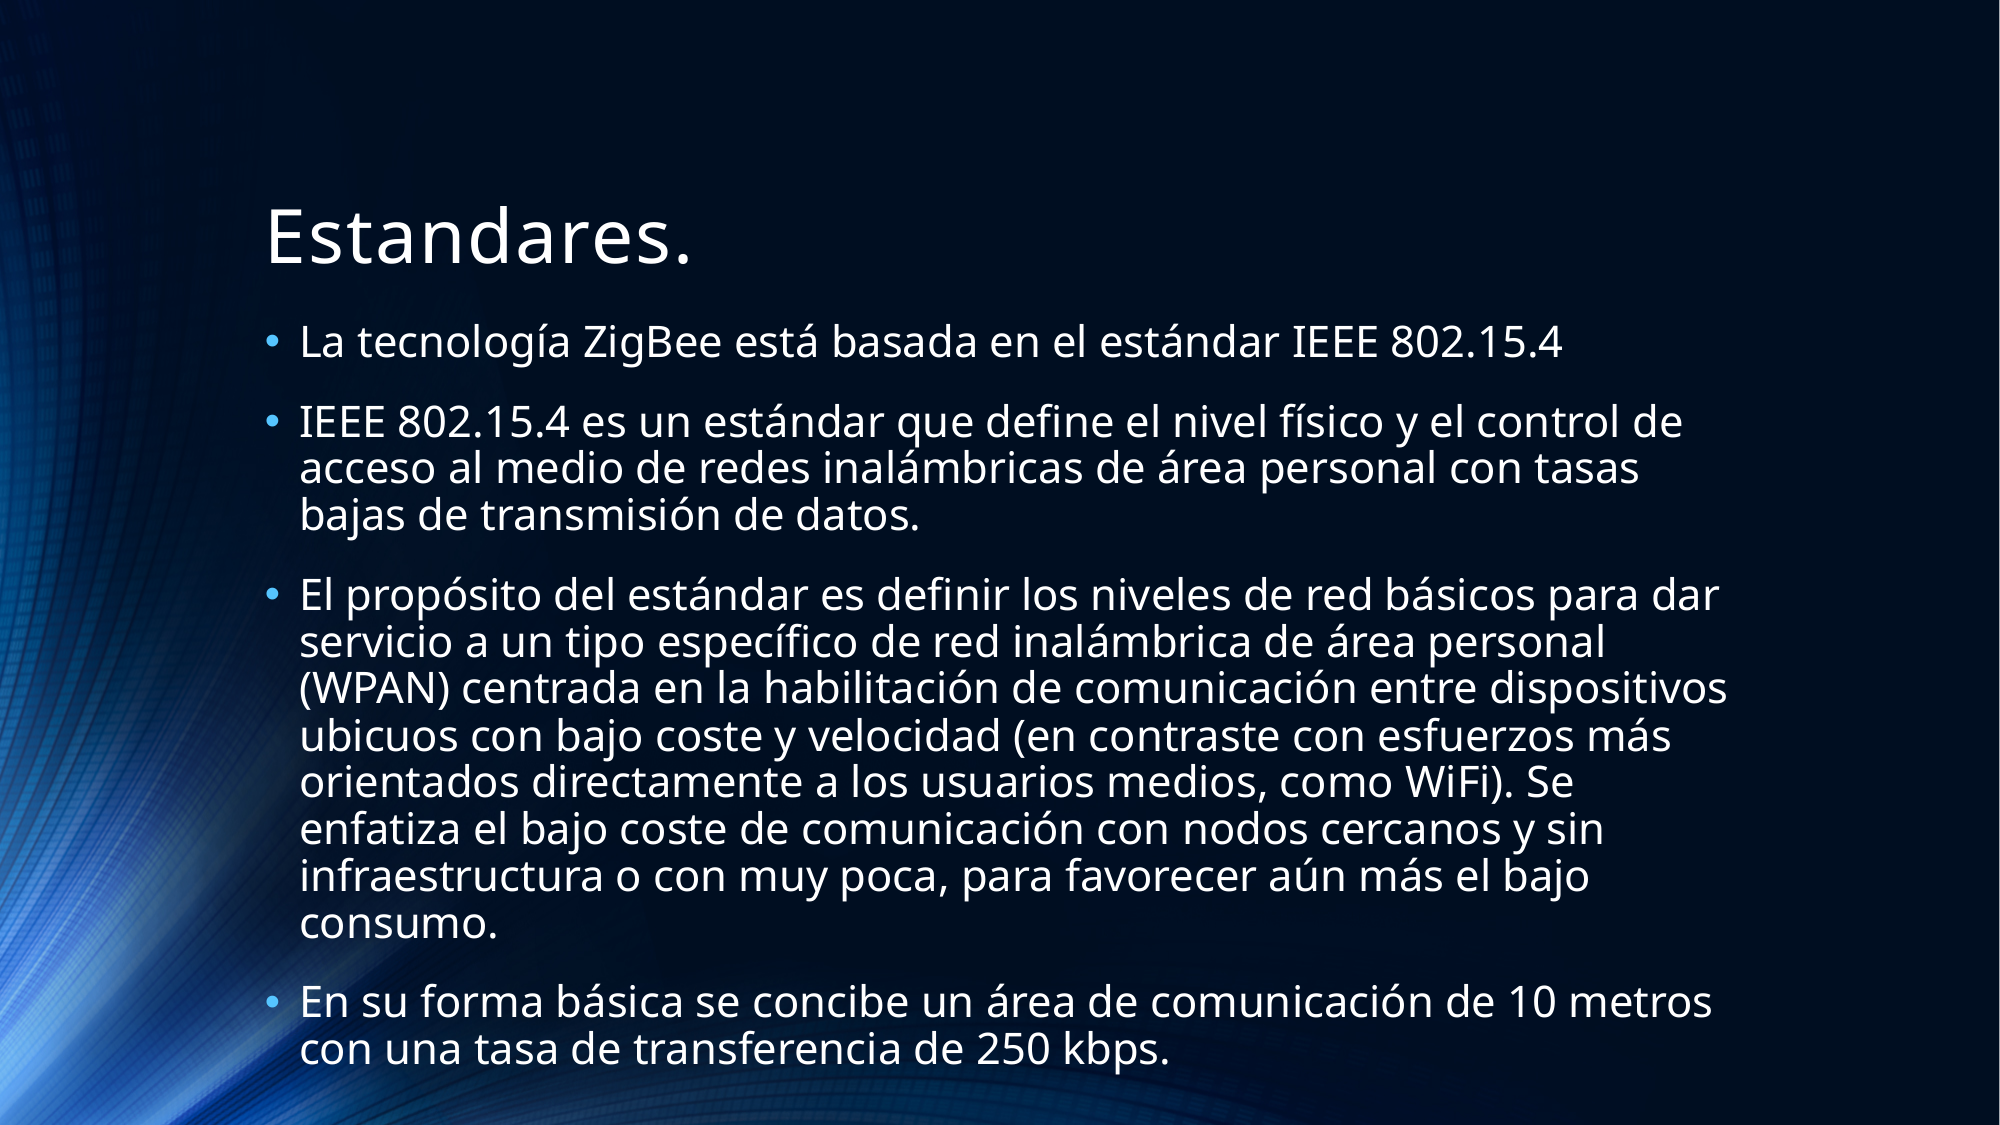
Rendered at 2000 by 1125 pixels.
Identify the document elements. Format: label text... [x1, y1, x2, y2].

picture [0, 0, 2000, 1125]
title Estandares. [249, 62, 1750, 288]
list La tecnología ZigBee está basada en el estándar IEEE 802.15.4 IEEE 802.15.4 es un estándar que define el nivel físico y el control de acceso al medio de redes inalámbricas de área personal con tasas bajas de transmisión de datos. El propósito del estándar es definir los niveles de red básicos para dar servicio a un tipo específico de red inalámbrica de área personal (WPAN) centrada en la habilitación de comunicación entre dispositivos ubicuos con bajo coste y velocidad (en contraste con esfuerzos más orientados directamente a los usuarios medios, como WiFi). Se enfatiza el bajo coste de comunicación con nodos cercanos y sin infraestructura o con muy poca, para favorecer aún más el bajo consumo. En su forma básica se concibe un área de comunicación de 10 metros con una tasa de transferencia de 250 kbps. [249, 312, 1749, 1083]
